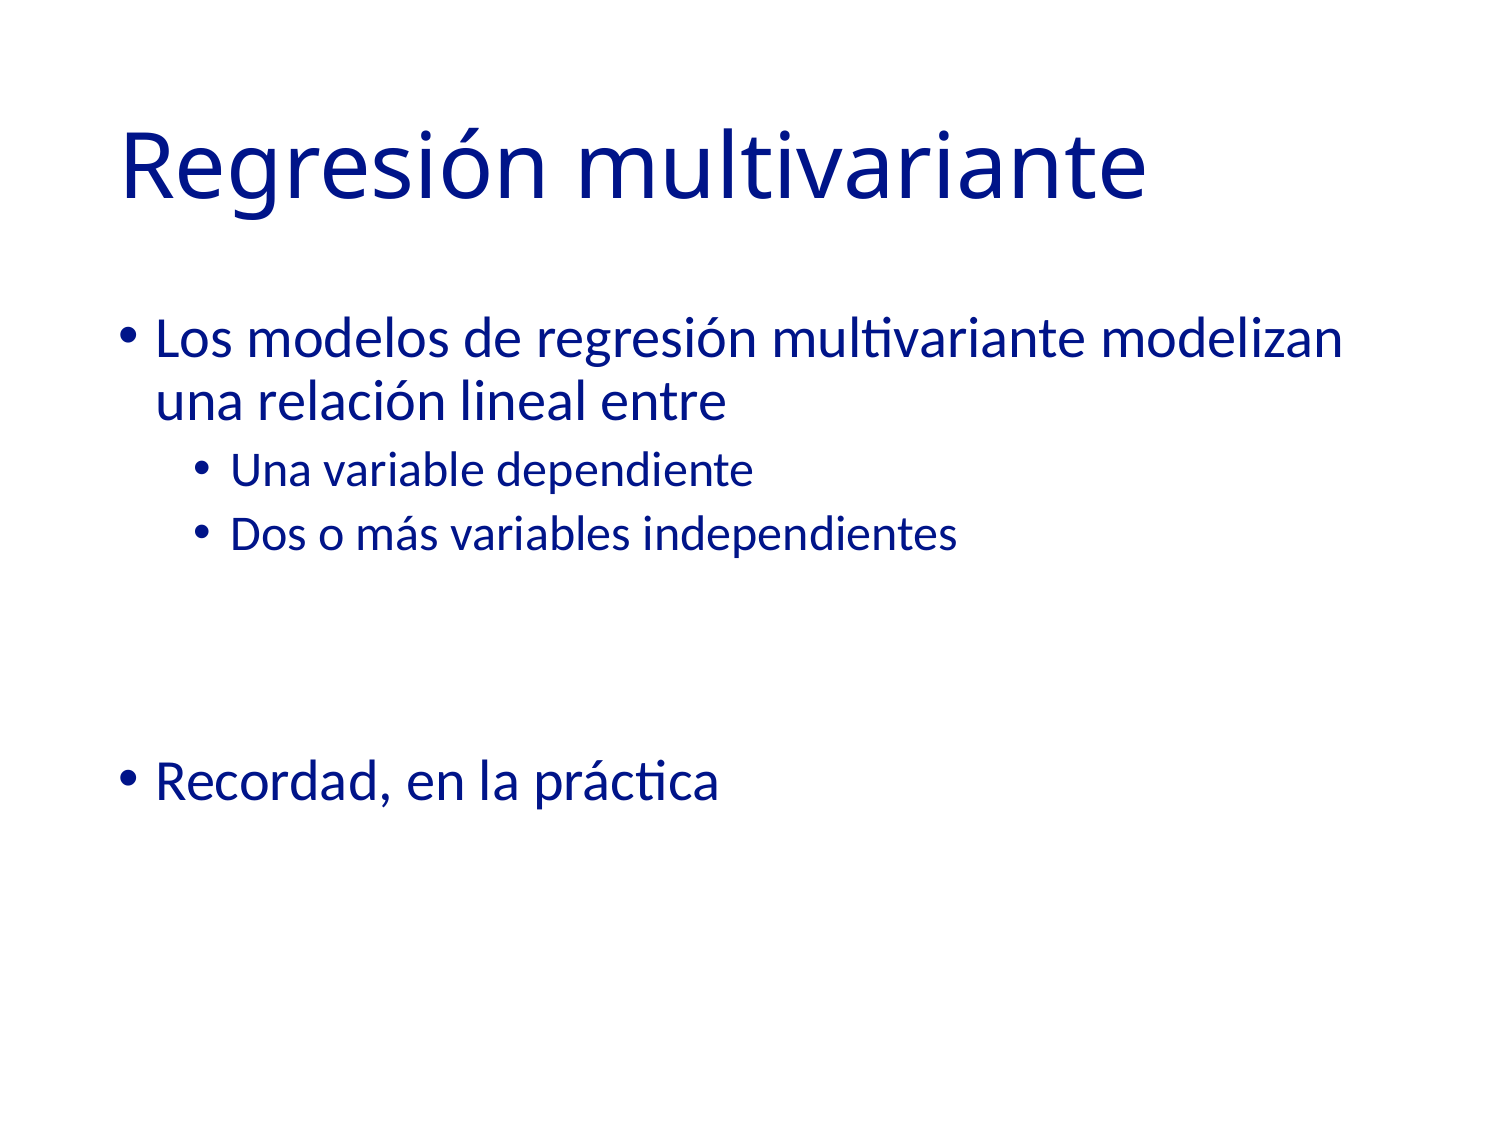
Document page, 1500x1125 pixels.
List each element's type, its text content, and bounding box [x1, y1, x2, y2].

title Regresión multivariante [103, 59, 1397, 278]
